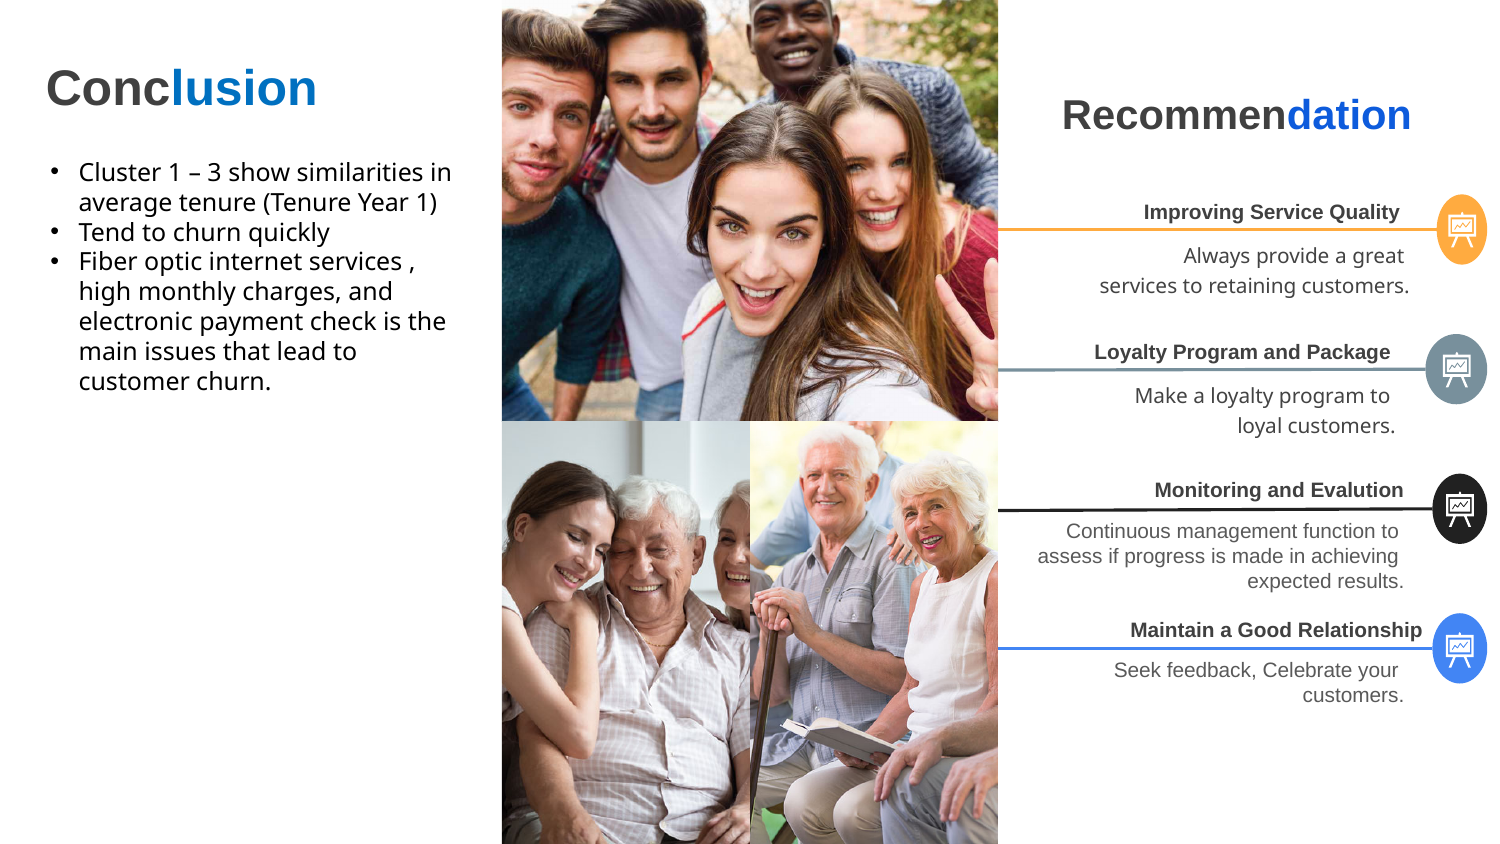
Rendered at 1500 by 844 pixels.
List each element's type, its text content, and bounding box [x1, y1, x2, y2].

text_box Cluster 1 – 3 show similarities in average tenure (Tenure Year 1) Tend to churn quickly Fiber optic internet services , high monthly charges, and electronic payment check is the main issues that lead to customer churn. [35, 148, 475, 403]
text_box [1003, 469, 1488, 602]
text_box Conclusion [31, 48, 386, 123]
picture [501, 0, 999, 844]
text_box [1003, 330, 1488, 444]
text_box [1004, 191, 1488, 305]
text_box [1003, 608, 1488, 716]
text_box Recommendation [1047, 80, 1462, 146]
